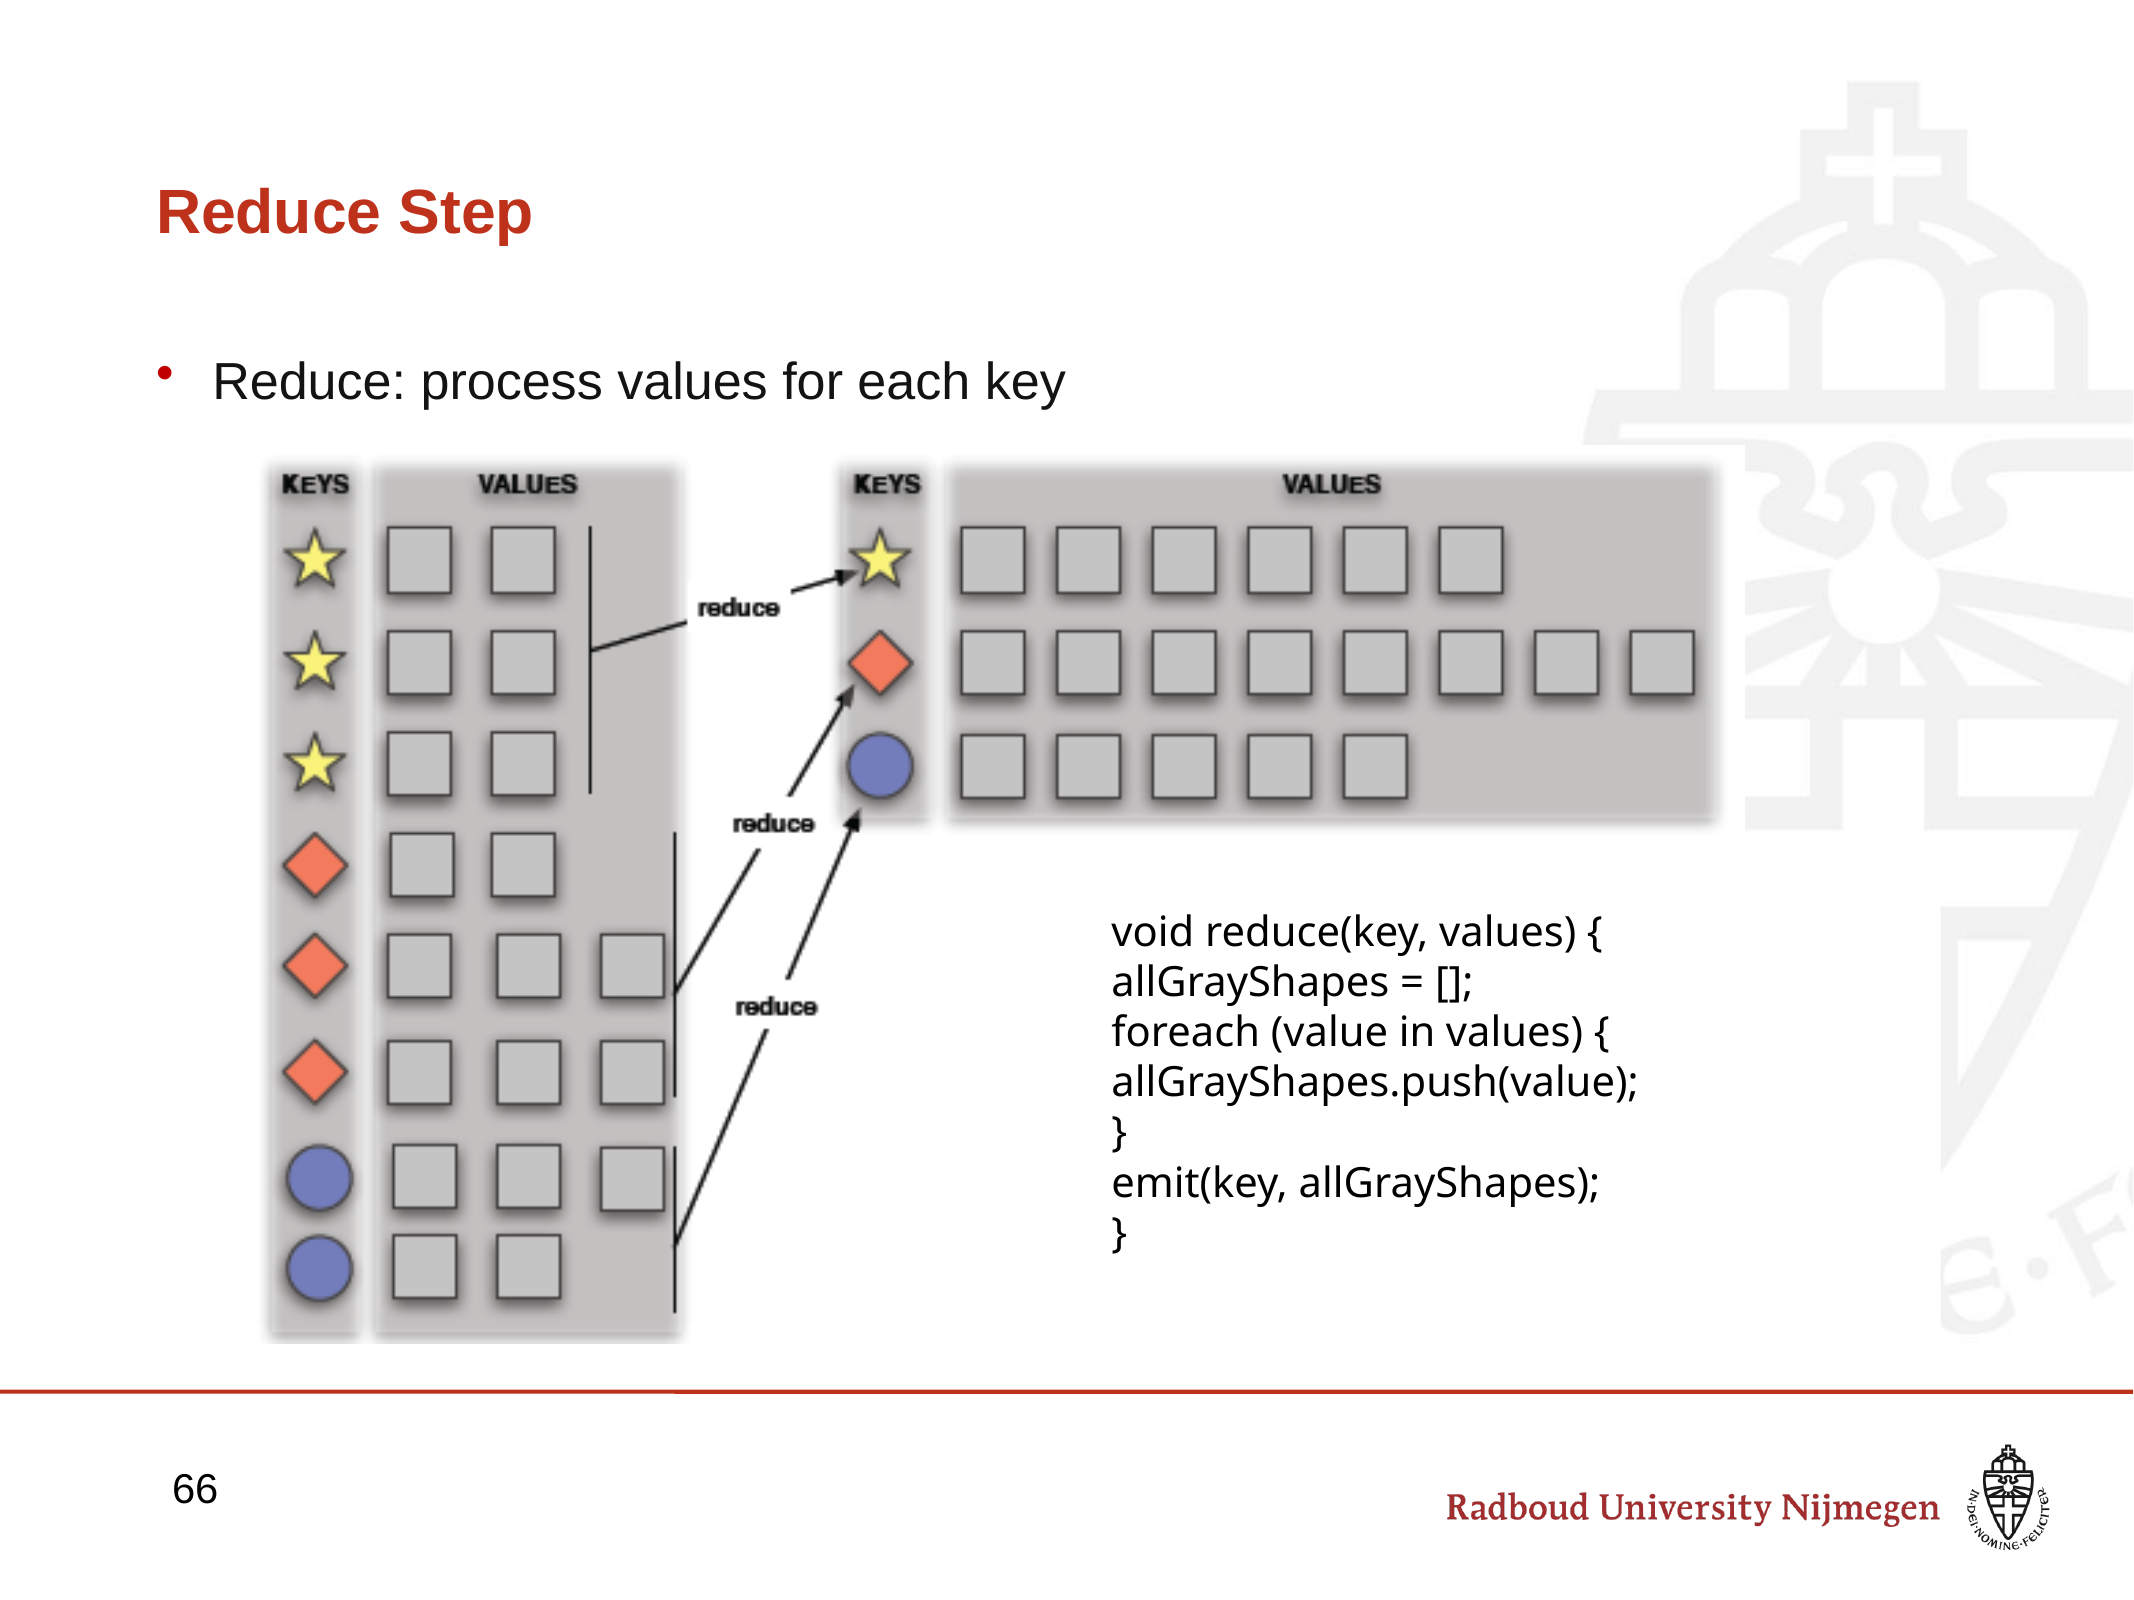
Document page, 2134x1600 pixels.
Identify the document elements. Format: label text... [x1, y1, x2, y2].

text_box void reduce(key, values) { allGrayShapes = []; foreach (value in values) { allGrayShapes.push(value); } emit(key, allGrayShapes); } [1090, 894, 1941, 1367]
list Reduce: process values for each key [147, 339, 1961, 1325]
slide_number 66 [157, 1444, 655, 1530]
title Reduce Step [147, 162, 1961, 336]
picture [0, 1394, 2134, 1600]
picture [0, 0, 2134, 1389]
